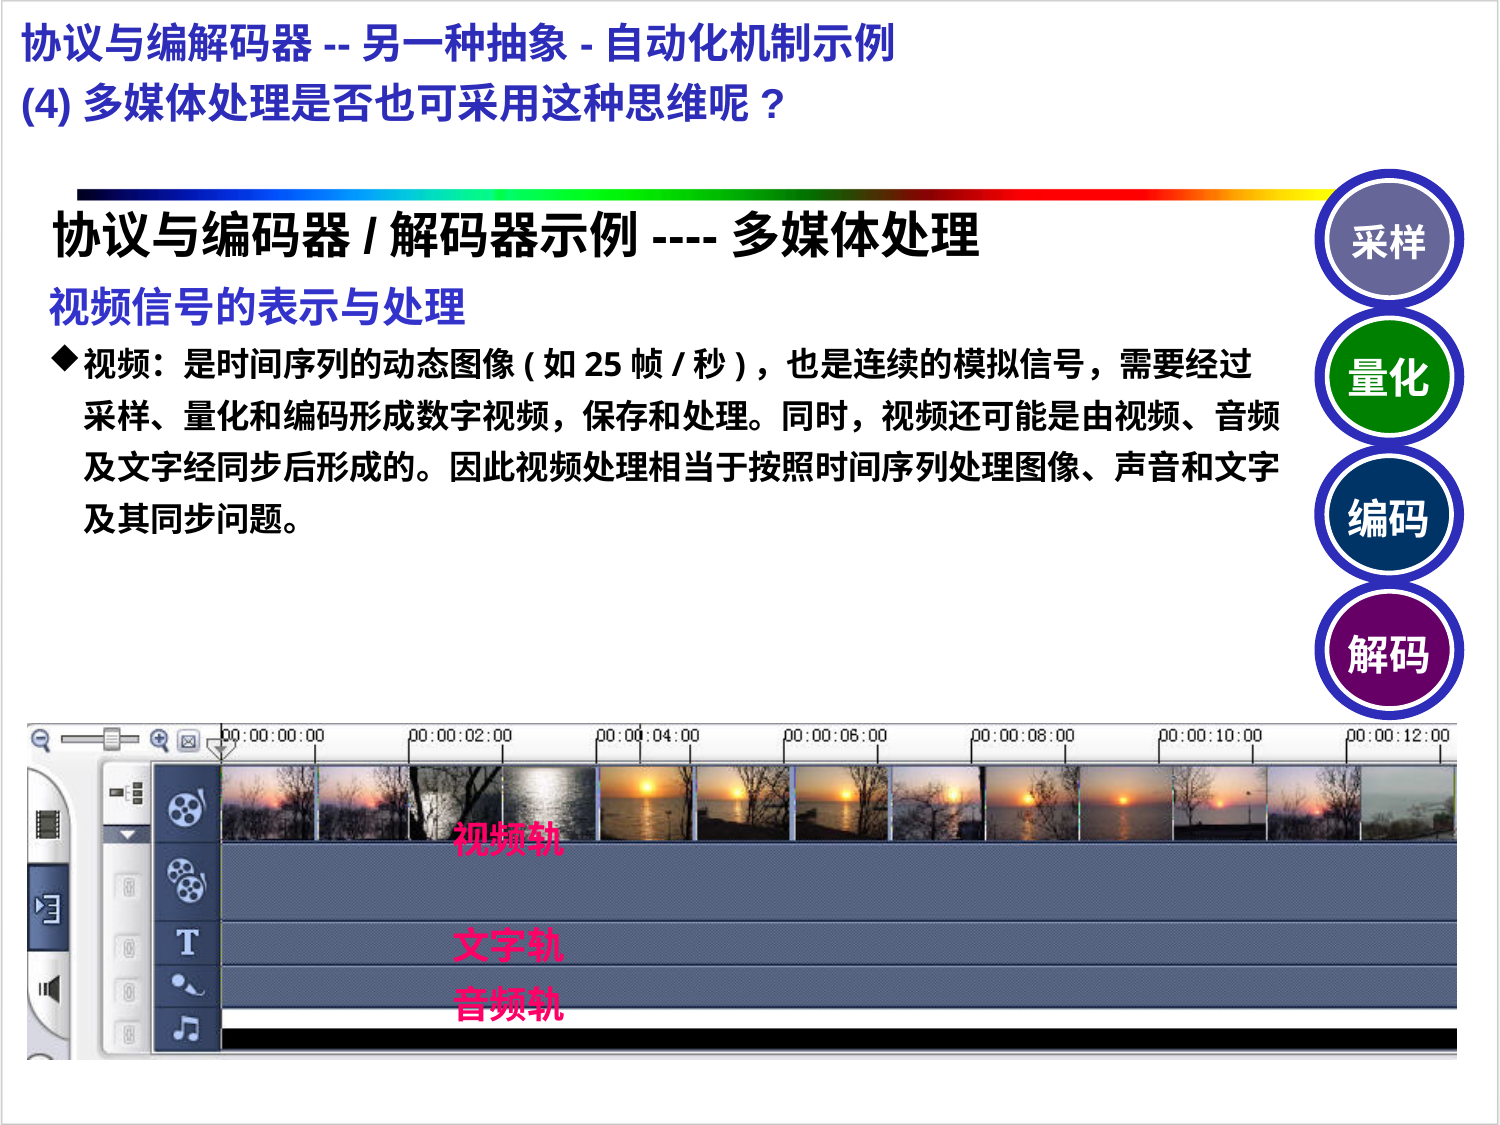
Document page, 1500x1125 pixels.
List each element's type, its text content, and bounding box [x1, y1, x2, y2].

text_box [1314, 168, 1465, 310]
text_box 协议与编解码器--另一种抽象-自动化机制示例 (4)多媒体处理是否也可采用这种思维呢? [6, 0, 911, 135]
text_box 视频信号的表示与处理 视频：是时间序列的动态图像(如25帧/秒)，也是连续的模拟信号，需要经过采样、量化和编码形成数字视频，保存和处理。同时，视频还可能是由视频、音频及文字经同步后形成的。因此视频处理相当于按照时间序列处理图像、声音和文字及其同步问题。 [33, 258, 1298, 546]
text_box 协议与编码器/解码器示例----多媒体处理 [36, 195, 1208, 271]
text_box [1314, 454, 1465, 579]
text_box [1314, 317, 1465, 448]
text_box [1314, 579, 1465, 721]
picture [0, 0, 1500, 1125]
